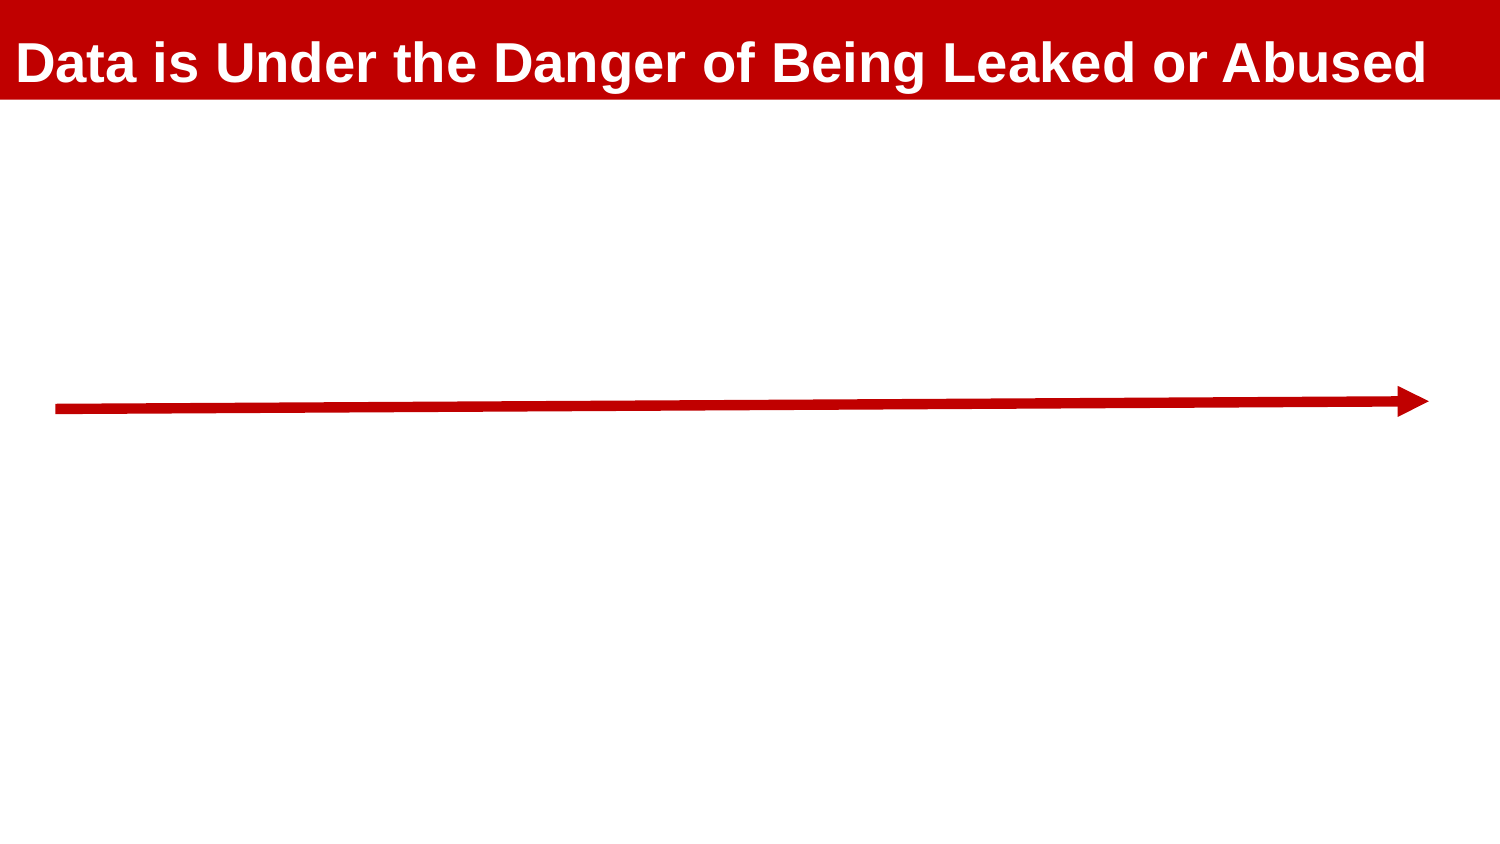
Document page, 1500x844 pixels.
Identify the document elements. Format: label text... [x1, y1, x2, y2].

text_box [55, 401, 1430, 410]
text_box Data is Under the Danger of Being Leaked or Abused [0, 0, 1500, 100]
